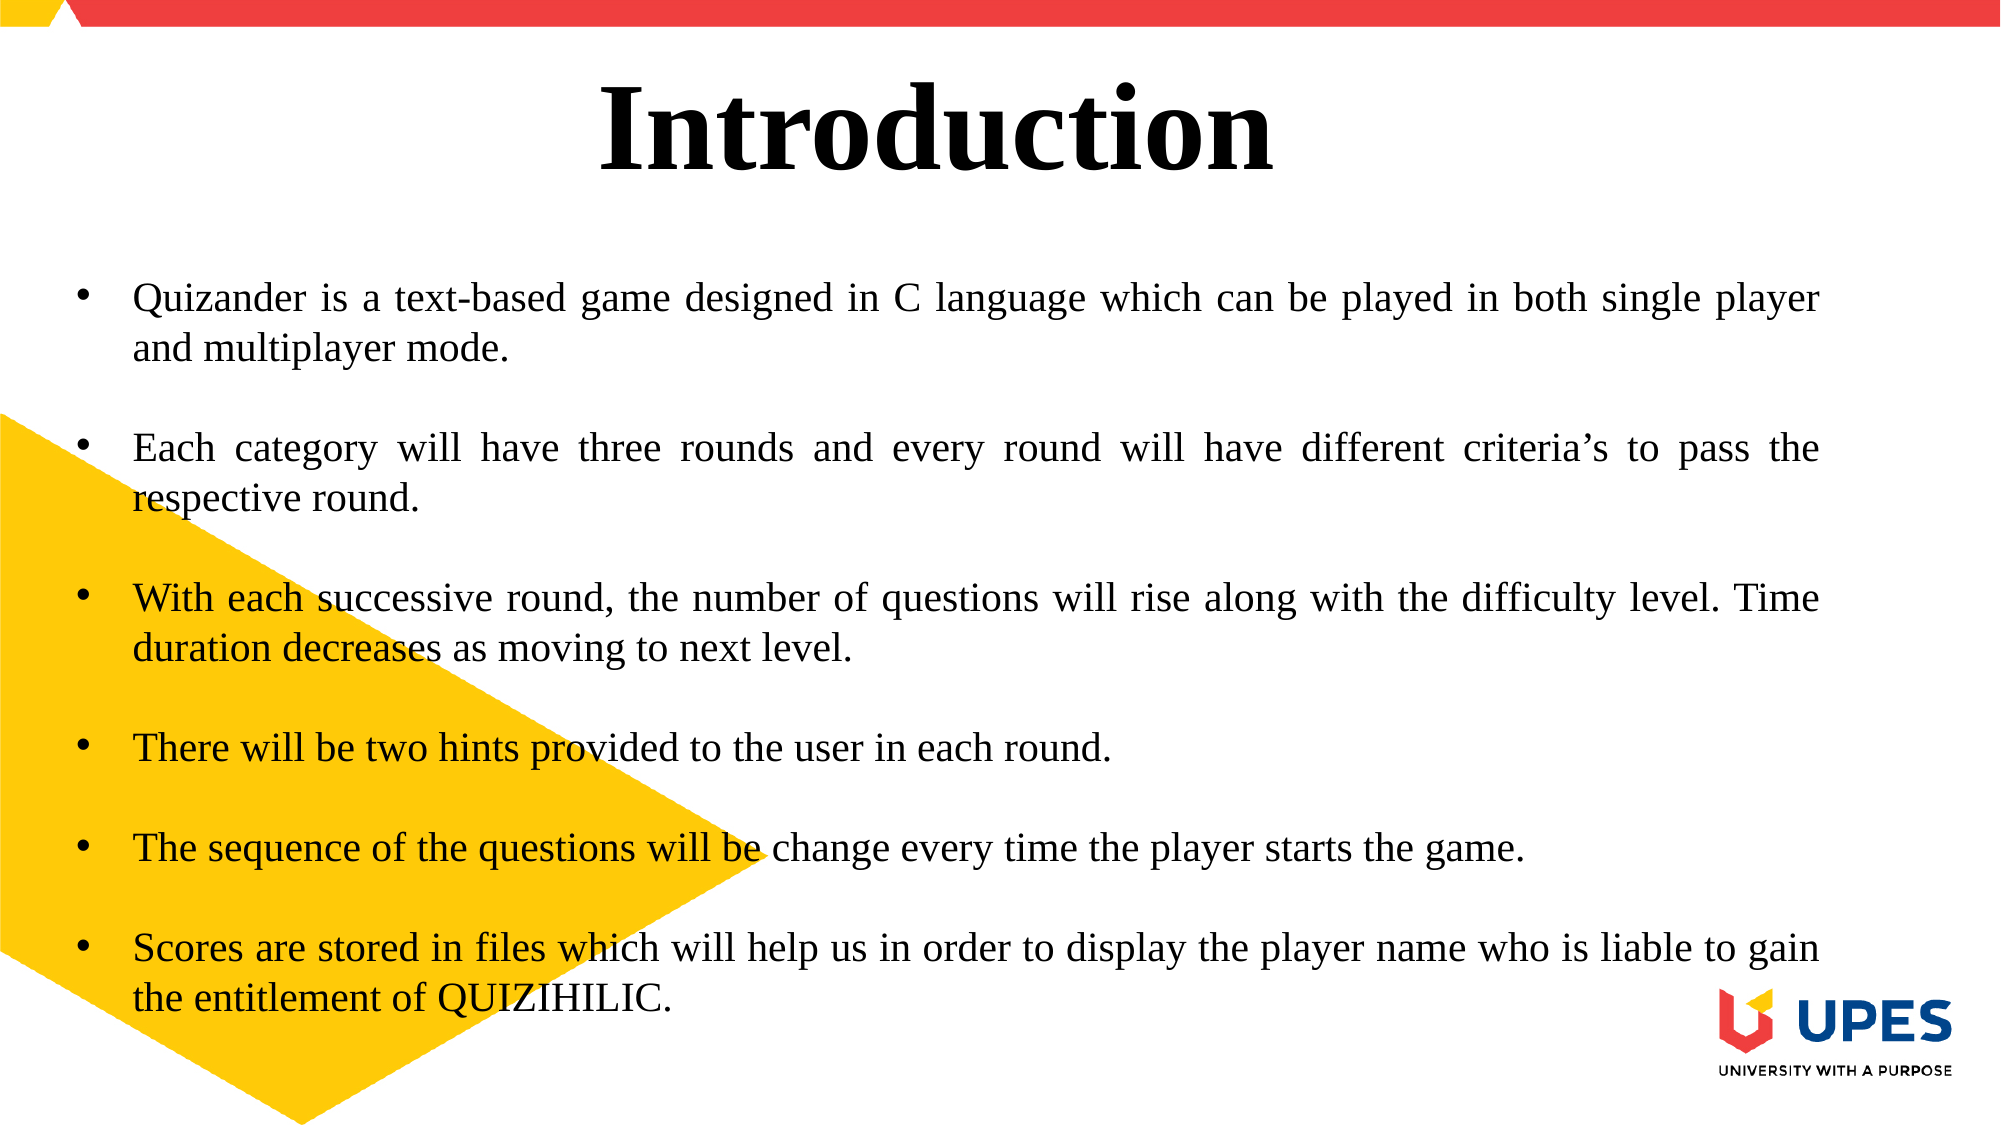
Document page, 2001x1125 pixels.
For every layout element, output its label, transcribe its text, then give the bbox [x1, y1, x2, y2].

text_box Quizander is a text-based game designed in C language which can be played in both single player and multiplayer mode. Each category will have three rounds and every round will have different criteria’s to pass the respective round. With each successive round, the number of questions will rise along with the difficulty level. Time duration decreases as moving to next level. There will be two hints provided to the user in each round. The sequence of the questions will be change every time the player starts the game. Scores are stored in files which will help us in order to display the player name who is liable to gain the entitlement of QUIZIHILIC. [61, 262, 1837, 1125]
picture [0, 0, 2001, 1125]
title Introduction [0, 73, 1937, 167]
